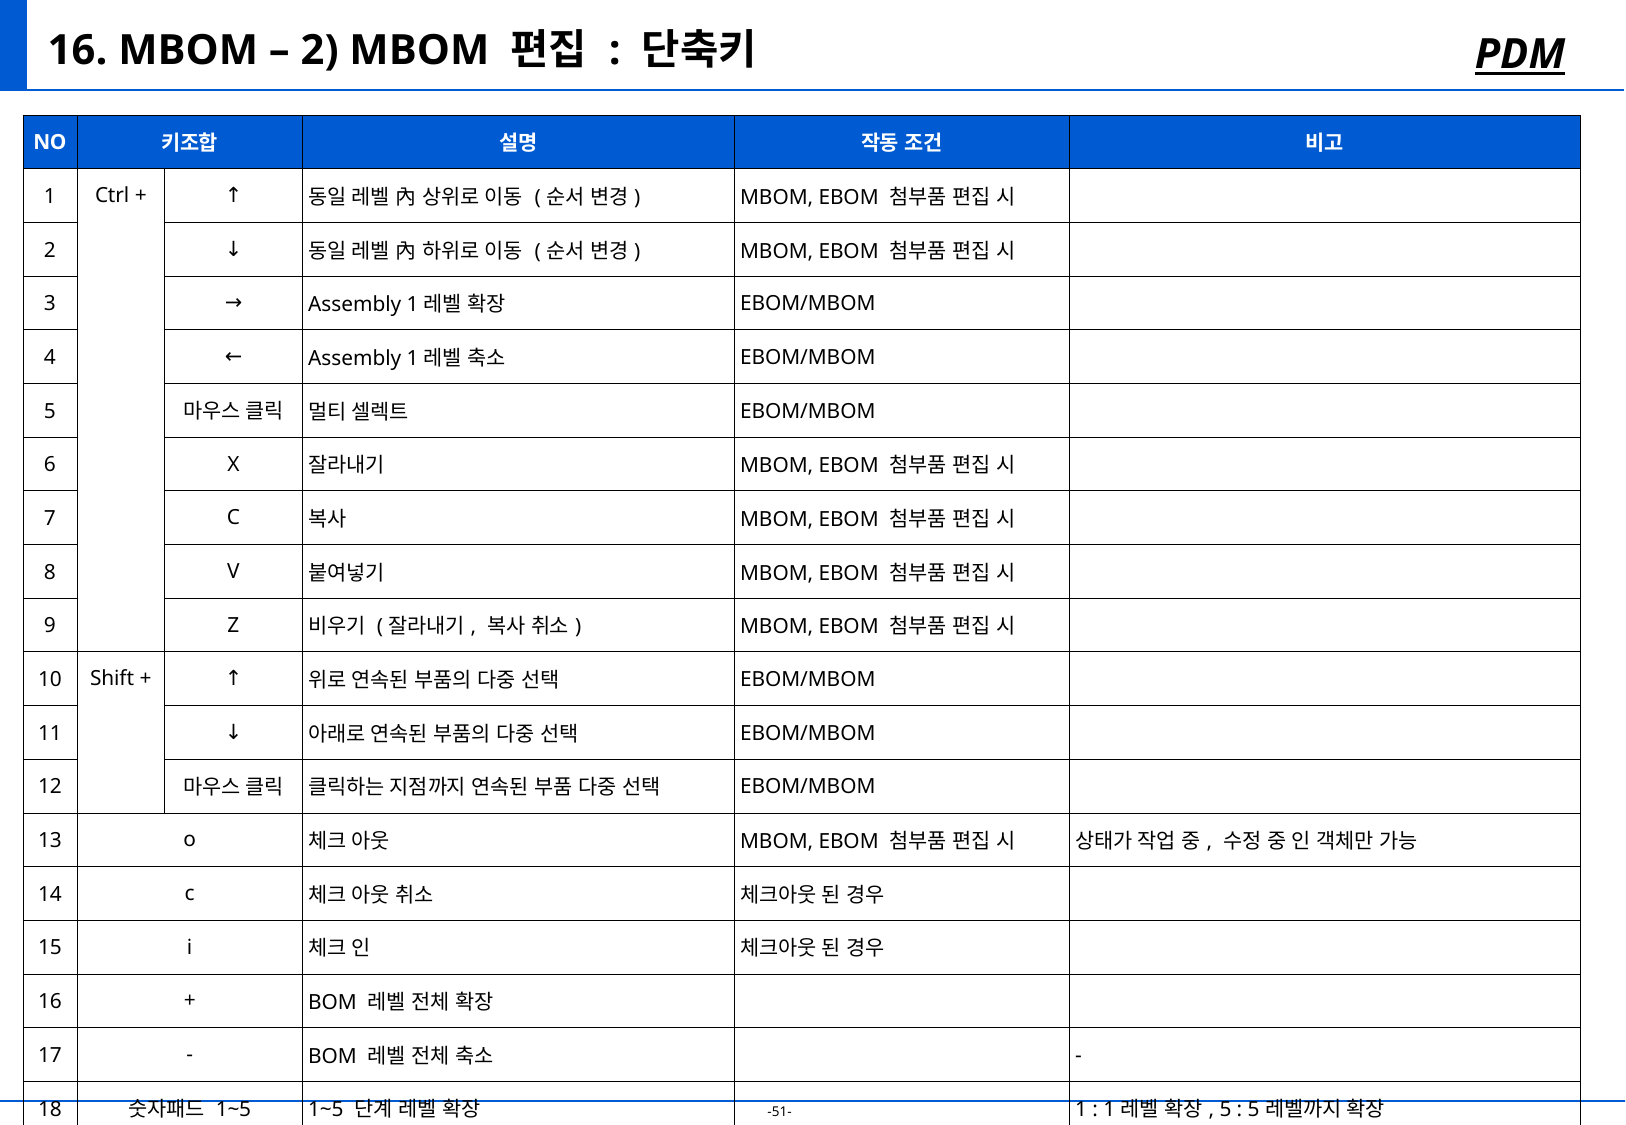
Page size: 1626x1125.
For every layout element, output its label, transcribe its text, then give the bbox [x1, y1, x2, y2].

table_cell [735, 1082, 1069, 1125]
table_cell 3 [24, 277, 77, 329]
table_cell 1~5 단계 레벨 확장 [303, 1082, 734, 1125]
table_cell 멀티 셀렉트 [303, 384, 734, 437]
table_cell [735, 1028, 1069, 1081]
table_cell ↓ [165, 223, 302, 276]
table_cell - [78, 1028, 302, 1081]
table_cell EBOM/MBOM [735, 384, 1069, 437]
table_cell 15 [24, 921, 77, 974]
table_cell Shift + [78, 652, 164, 813]
table_cell 위로 연속된 부품의 다중 선택 [303, 652, 734, 705]
table_cell 1 [24, 169, 77, 222]
table_cell C [165, 491, 302, 544]
table_cell 체크아웃 된 경우 [735, 921, 1069, 974]
table_cell 9 [24, 599, 77, 651]
table_cell 13 [24, 814, 77, 866]
table_cell 4 [24, 330, 77, 383]
table_header NO [24, 116, 77, 168]
table_cell EBOM/MBOM [735, 330, 1069, 383]
text_box PDM [1320, 81, 1581, 85]
table_cell [1070, 867, 1580, 920]
table_cell ↓ [165, 706, 302, 759]
table_cell [1070, 169, 1580, 222]
table_cell MBOM, EBOM 첨부품 편집 시 [735, 223, 1069, 276]
table_cell [1070, 545, 1580, 598]
table_cell MBOM, EBOM 첨부품 편집 시 [735, 599, 1069, 651]
table_cell ↑ [165, 169, 302, 222]
table_cell 17 [24, 1028, 77, 1081]
table_cell MBOM, EBOM 첨부품 편집 시 [735, 814, 1069, 866]
title 16. MBOM – 2) MBOM 편집 : 단축키 [32, 14, 1593, 81]
table_header 작동 조건 [735, 116, 1069, 168]
table_cell BOM 레벨 전체 축소 [303, 1028, 734, 1081]
table_cell 붙여넣기 [303, 545, 734, 598]
table_cell EBOM/MBOM [735, 760, 1069, 813]
table_cell 체크 아웃 취소 [303, 867, 734, 920]
table_cell 16 [24, 975, 77, 1027]
table_cell Z [165, 599, 302, 651]
table_cell c [78, 867, 302, 920]
table_cell BOM 레벨 전체 확장 [303, 975, 734, 1027]
table_cell 체크 아웃 [303, 814, 734, 866]
table_cell 14 [24, 867, 77, 920]
table_cell o [78, 814, 302, 866]
table_cell - [1070, 1028, 1580, 1081]
table_cell [1070, 975, 1580, 1027]
table_cell 12 [24, 760, 77, 813]
table_cell 마우스 클릭 [165, 760, 302, 813]
table_cell [1070, 760, 1580, 813]
table_cell Assembly 1레벨 확장 [303, 277, 734, 329]
table_cell 체크아웃 된 경우 [735, 867, 1069, 920]
table_cell [1070, 277, 1580, 329]
table_cell → [165, 277, 302, 329]
table_cell 동일 레벨 內 하위로 이동 (순서 변경) [303, 223, 734, 276]
table_cell ← [165, 330, 302, 383]
table_header 비고 [1070, 116, 1580, 168]
table_cell [1070, 599, 1580, 651]
table_cell V [165, 545, 302, 598]
table_cell 7 [24, 491, 77, 544]
table_cell MBOM, EBOM 첨부품 편집 시 [735, 491, 1069, 544]
table_cell [1070, 921, 1580, 974]
table_cell i [78, 921, 302, 974]
table_cell EBOM/MBOM [735, 706, 1069, 759]
table_cell EBOM/MBOM [735, 652, 1069, 705]
table_cell 비우기 (잘라내기, 복사 취소) [303, 599, 734, 651]
table_cell [735, 975, 1069, 1027]
table_cell 2 [24, 223, 77, 276]
table_cell 1 : 1레벨 확장, 5 : 5레벨까지 확장 [1070, 1082, 1580, 1125]
table_cell EBOM/MBOM [735, 277, 1069, 329]
table_cell Ctrl + [78, 169, 164, 651]
table_cell 체크 인 [303, 921, 734, 974]
table_cell [1070, 223, 1580, 276]
table_cell [1070, 652, 1580, 705]
table_cell 잘라내기 [303, 438, 734, 490]
table_cell [1070, 330, 1580, 383]
table_header 설명 [303, 116, 734, 168]
table_cell 마우스 클릭 [165, 384, 302, 437]
table_cell MBOM, EBOM 첨부품 편집 시 [735, 545, 1069, 598]
table_cell 아래로 연속된 부품의 다중 선택 [303, 706, 734, 759]
table_cell 상태가 작업 중, 수정 중 인 객체만 가능 [1070, 814, 1580, 866]
table_cell 18 [24, 1082, 77, 1125]
table_cell 동일 레벨 內 상위로 이동 (순서 변경) [303, 169, 734, 222]
table_cell 11 [24, 706, 77, 759]
table_cell [1070, 438, 1580, 490]
table_cell MBOM, EBOM 첨부품 편집 시 [735, 438, 1069, 490]
table_cell [1070, 706, 1580, 759]
table_cell 10 [24, 652, 77, 705]
table_header 키조합 [78, 116, 302, 168]
table_cell X [165, 438, 302, 490]
table_cell MBOM, EBOM 첨부품 편집 시 [735, 169, 1069, 222]
table_cell 복사 [303, 491, 734, 544]
table_cell 클릭하는 지점까지 연속된 부품 다중 선택 [303, 760, 734, 813]
table_cell [1070, 384, 1580, 437]
table_cell + [78, 975, 302, 1027]
table_cell ↑ [165, 652, 302, 705]
table_cell 숫자패드 1~5 [78, 1082, 302, 1125]
table_cell 8 [24, 545, 77, 598]
table_cell 6 [24, 438, 77, 490]
table_cell Assembly 1레벨 축소 [303, 330, 734, 383]
table_cell [1070, 491, 1580, 544]
table_cell 5 [24, 384, 77, 437]
